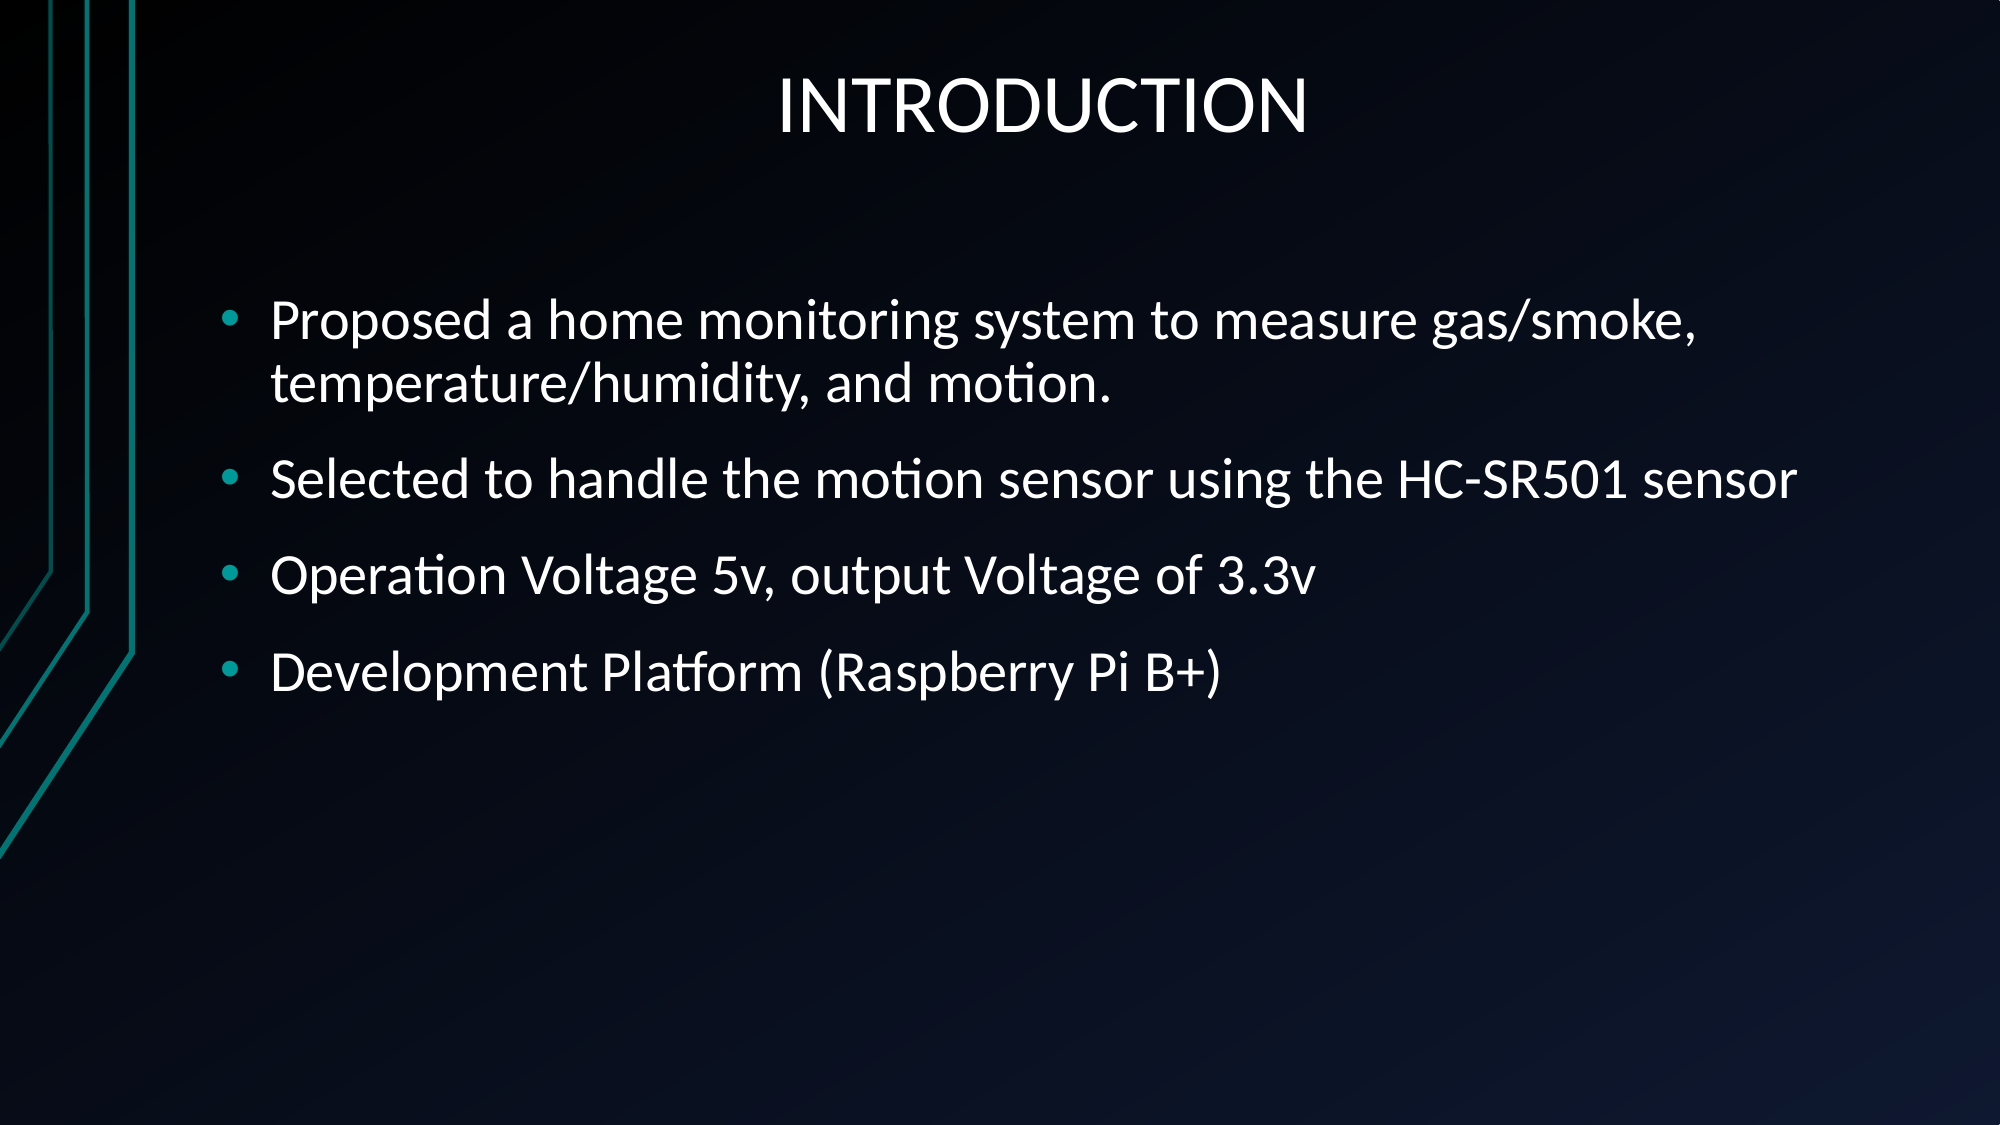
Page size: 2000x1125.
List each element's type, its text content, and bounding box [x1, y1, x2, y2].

list Proposed a home monitoring system to measure gas/smoke, temperature/humidity, and motion. Selected to handle the motion sensor using the HC-SR501 sensor Operation Voltage 5v, output Voltage of 3.3v Development Platform (Raspberry Pi B+) [199, 279, 1900, 1012]
title INTRODUCTION [756, 42, 1344, 161]
